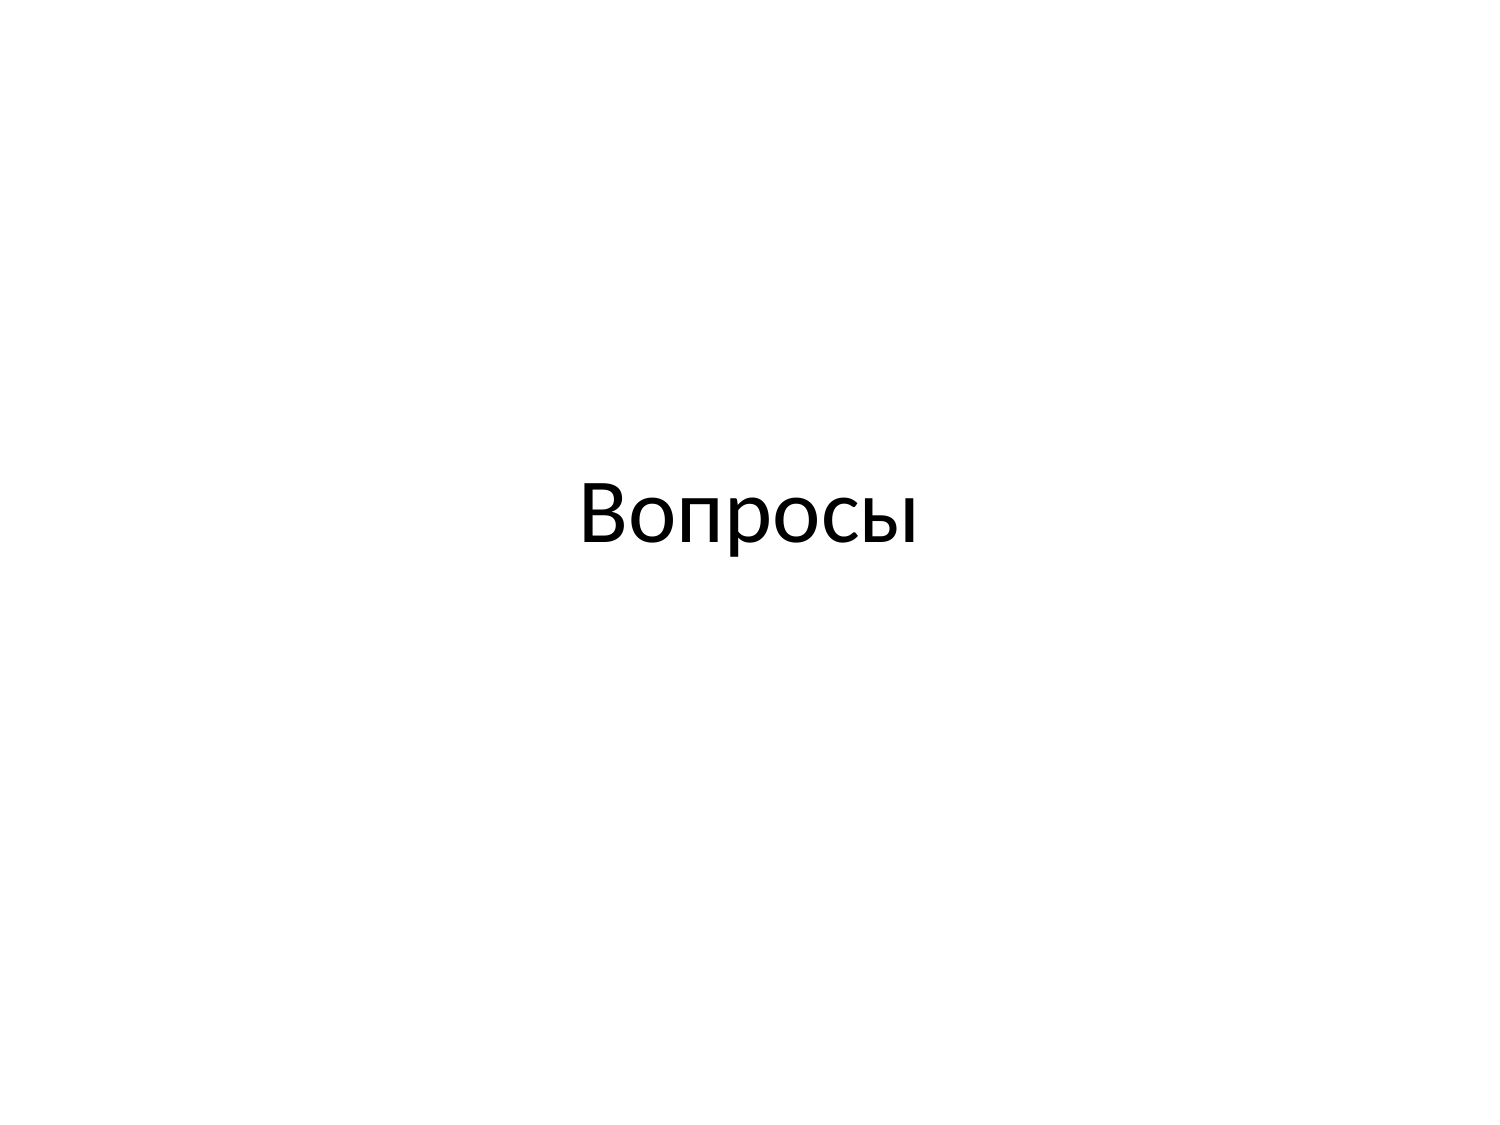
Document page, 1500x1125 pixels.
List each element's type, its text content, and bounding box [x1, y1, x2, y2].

title Вопросы [75, 412, 1425, 600]
